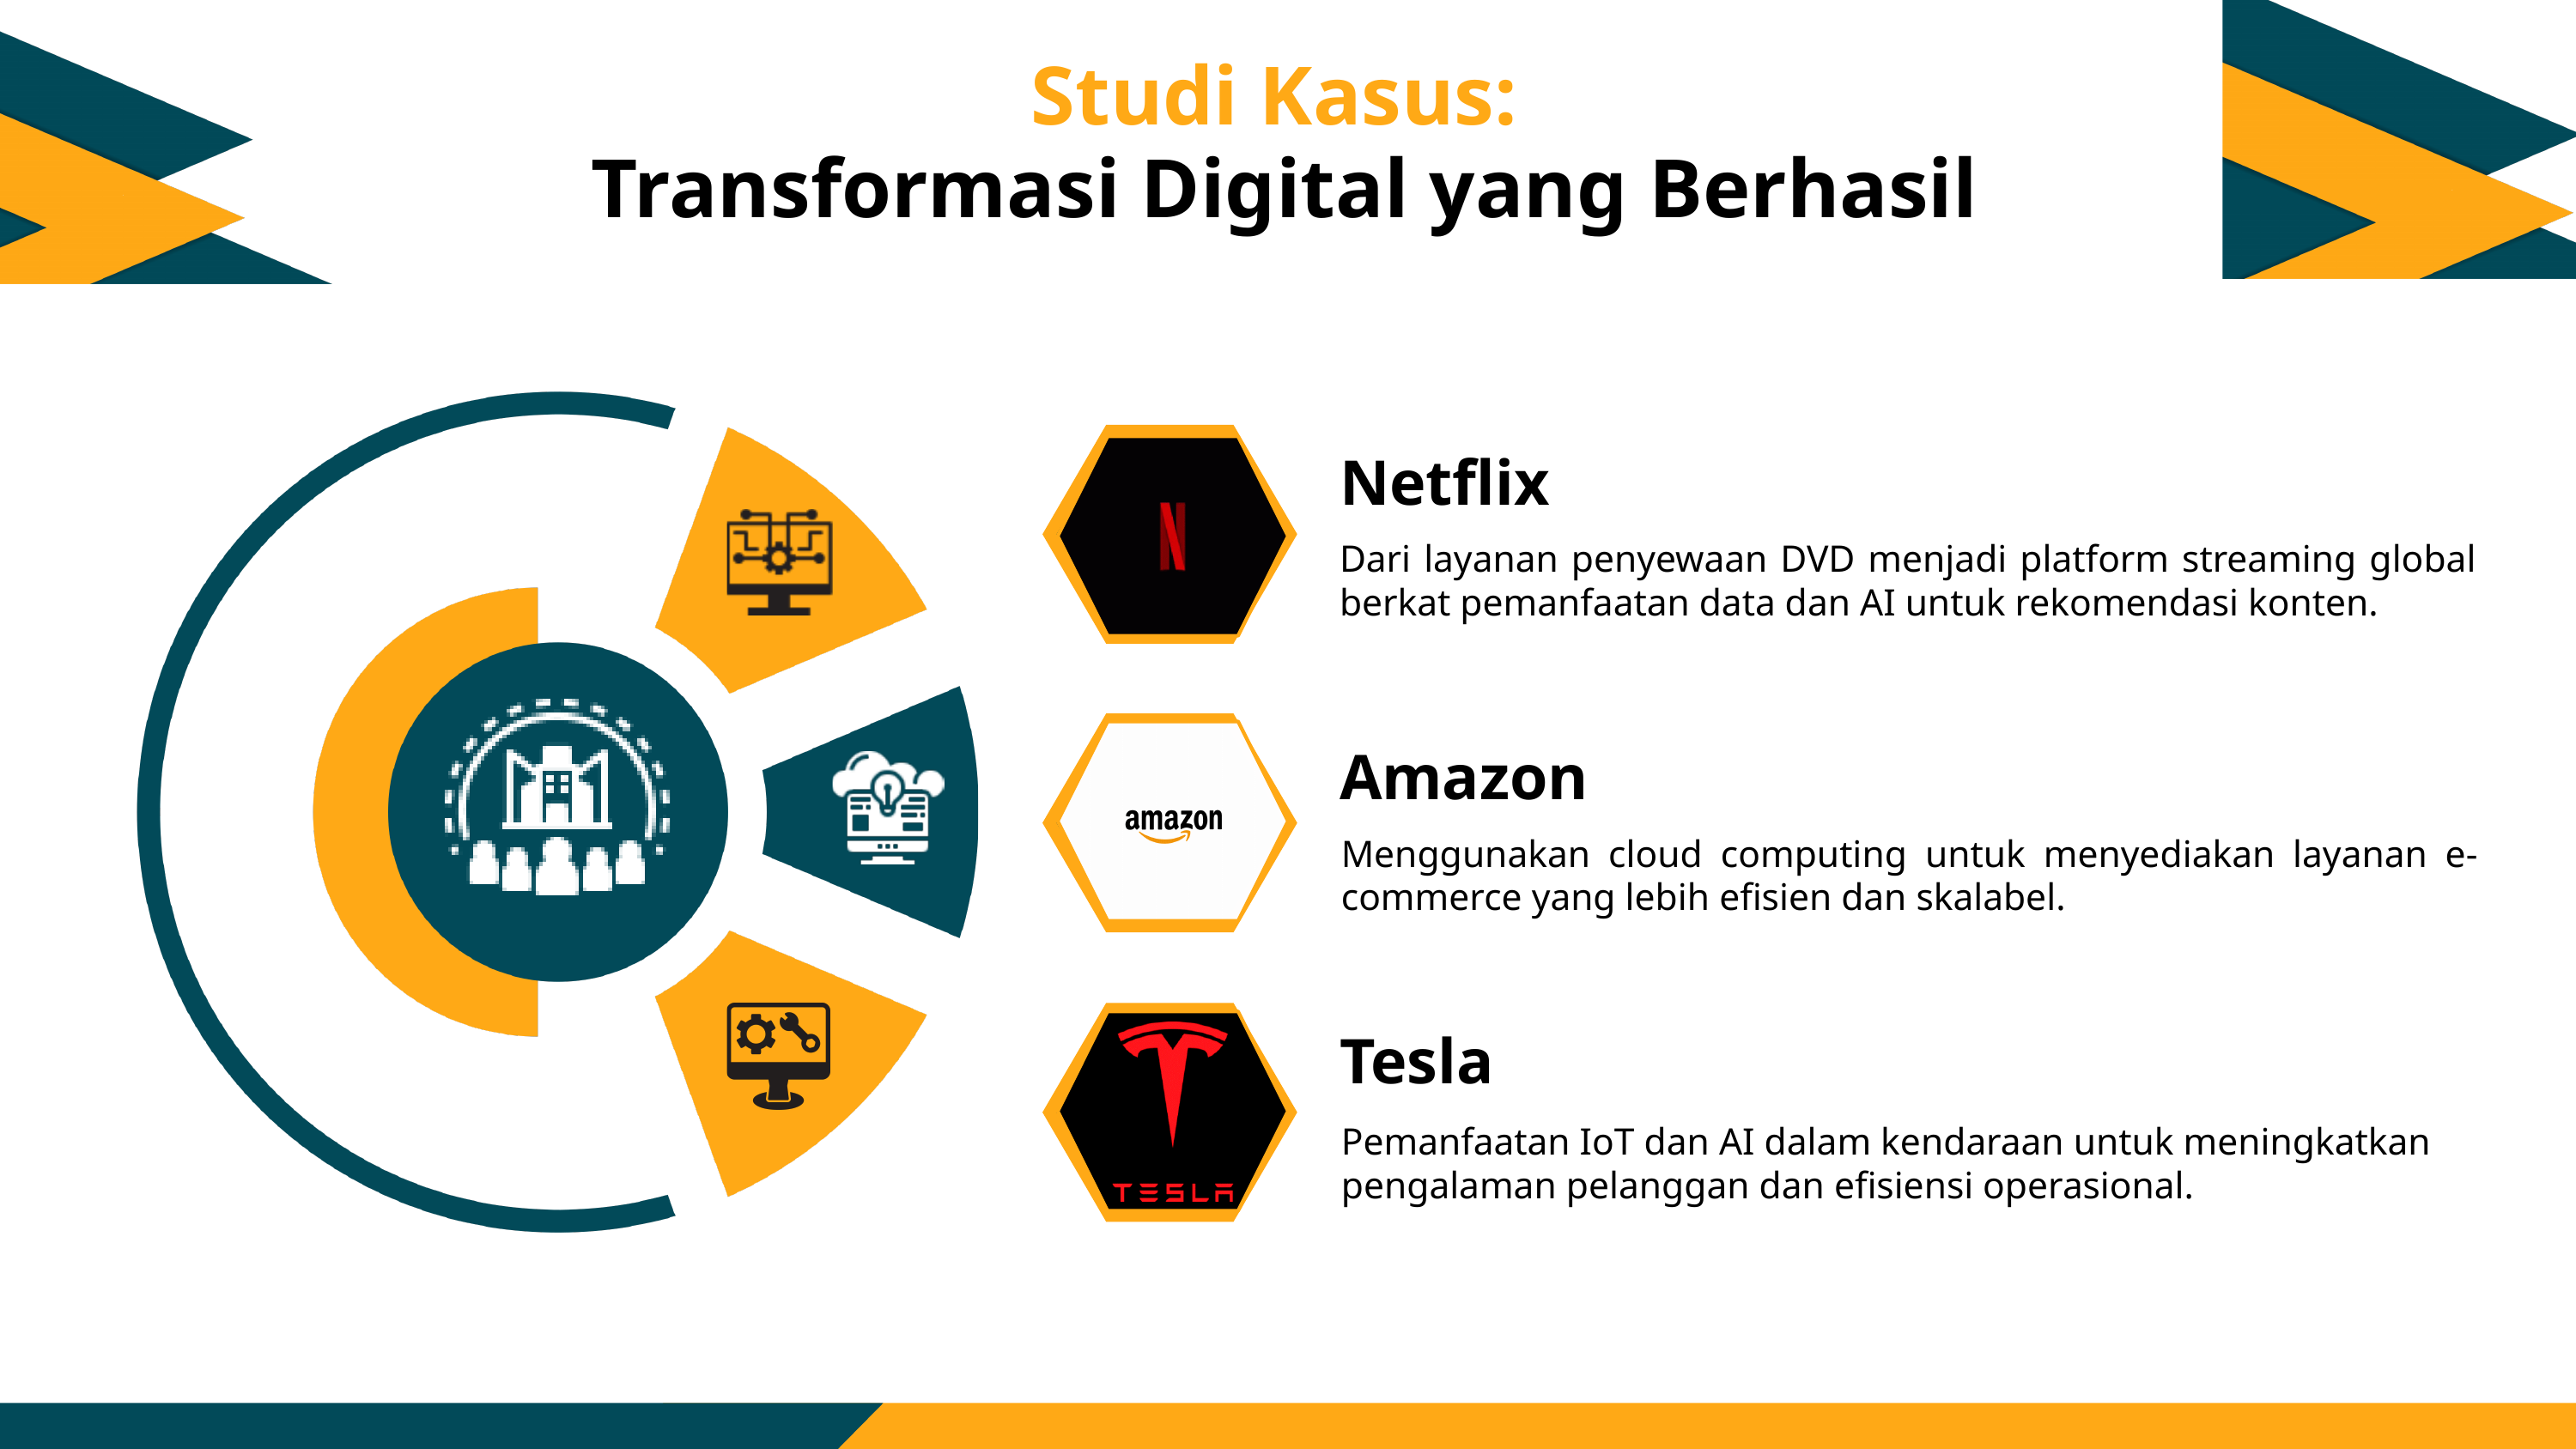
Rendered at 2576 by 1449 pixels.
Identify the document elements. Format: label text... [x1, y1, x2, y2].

text_box Pemanfaatan IoT dan AI dalam kendaraan untuk meningkatkan pengalaman pelanggan dan efisiensi operasional. [1340, 1119, 2519, 1206]
text_box Menggunakan cloud computing untuk menyediakan layanan e-commerce yang lebih efisien dan skalabel. [1340, 830, 2478, 919]
text_box Netflix [1340, 431, 2129, 518]
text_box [0, 1403, 884, 1449]
text_box Dari layanan penyewaan DVD menjadi platform streaming global berkat pemanfaatan data dan AI untuk rekomendasi konten. [1340, 536, 2476, 624]
text_box [726, 1003, 831, 1110]
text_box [1048, 1009, 1291, 1216]
text_box [445, 699, 671, 895]
text_box [726, 509, 833, 615]
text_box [884, 1403, 2576, 1449]
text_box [1048, 718, 1291, 927]
text_box [2222, 0, 2576, 279]
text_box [1048, 430, 1291, 639]
text_box Studi Kasus: Transformasi Digital yang Berhasil [346, 48, 2223, 234]
text_box [0, 0, 354, 284]
text_box [832, 751, 945, 864]
text_box [131, 381, 979, 1243]
text_box Tesla [1340, 1009, 1959, 1096]
text_box Amazon [1340, 725, 2129, 813]
